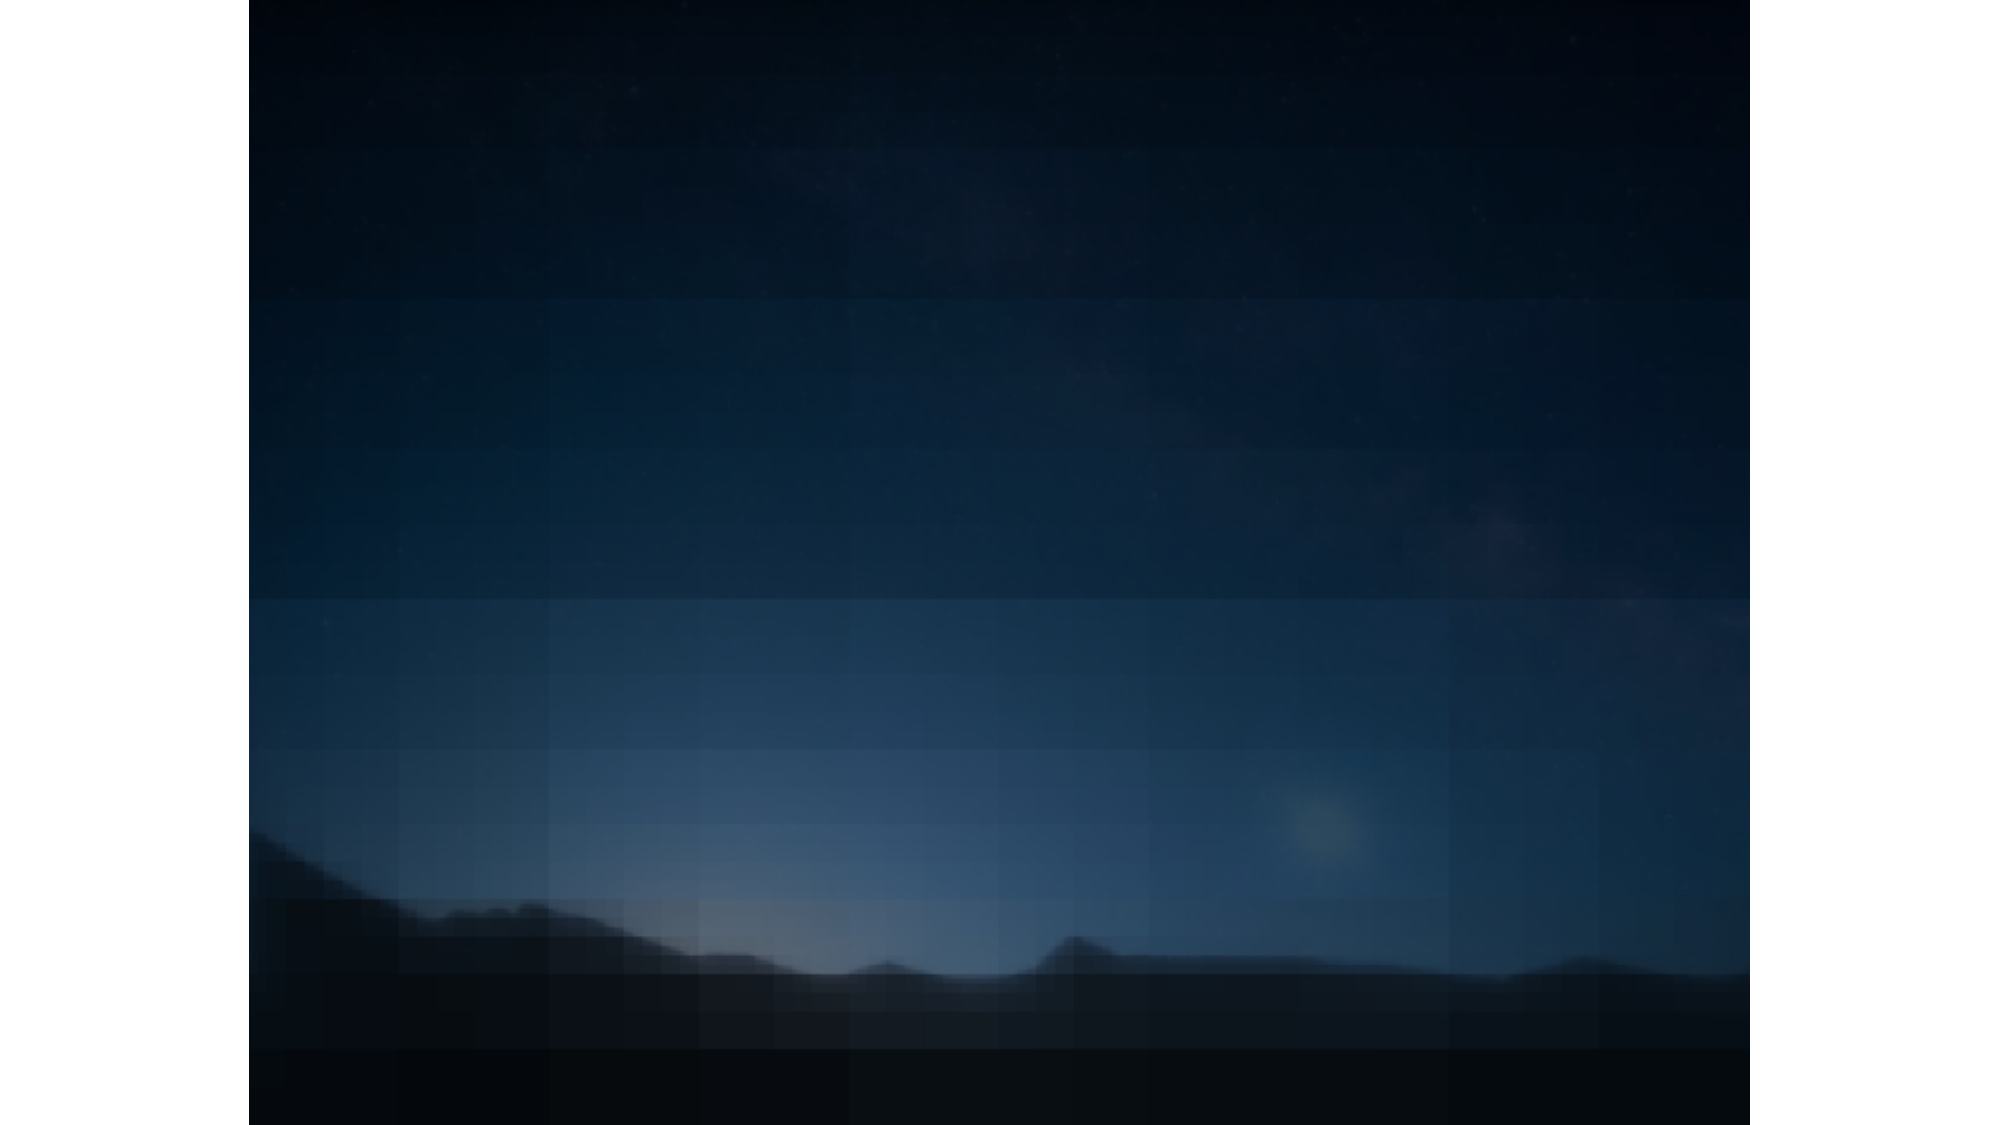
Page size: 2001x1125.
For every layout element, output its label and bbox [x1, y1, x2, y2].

picture [249, 0, 1750, 1125]
